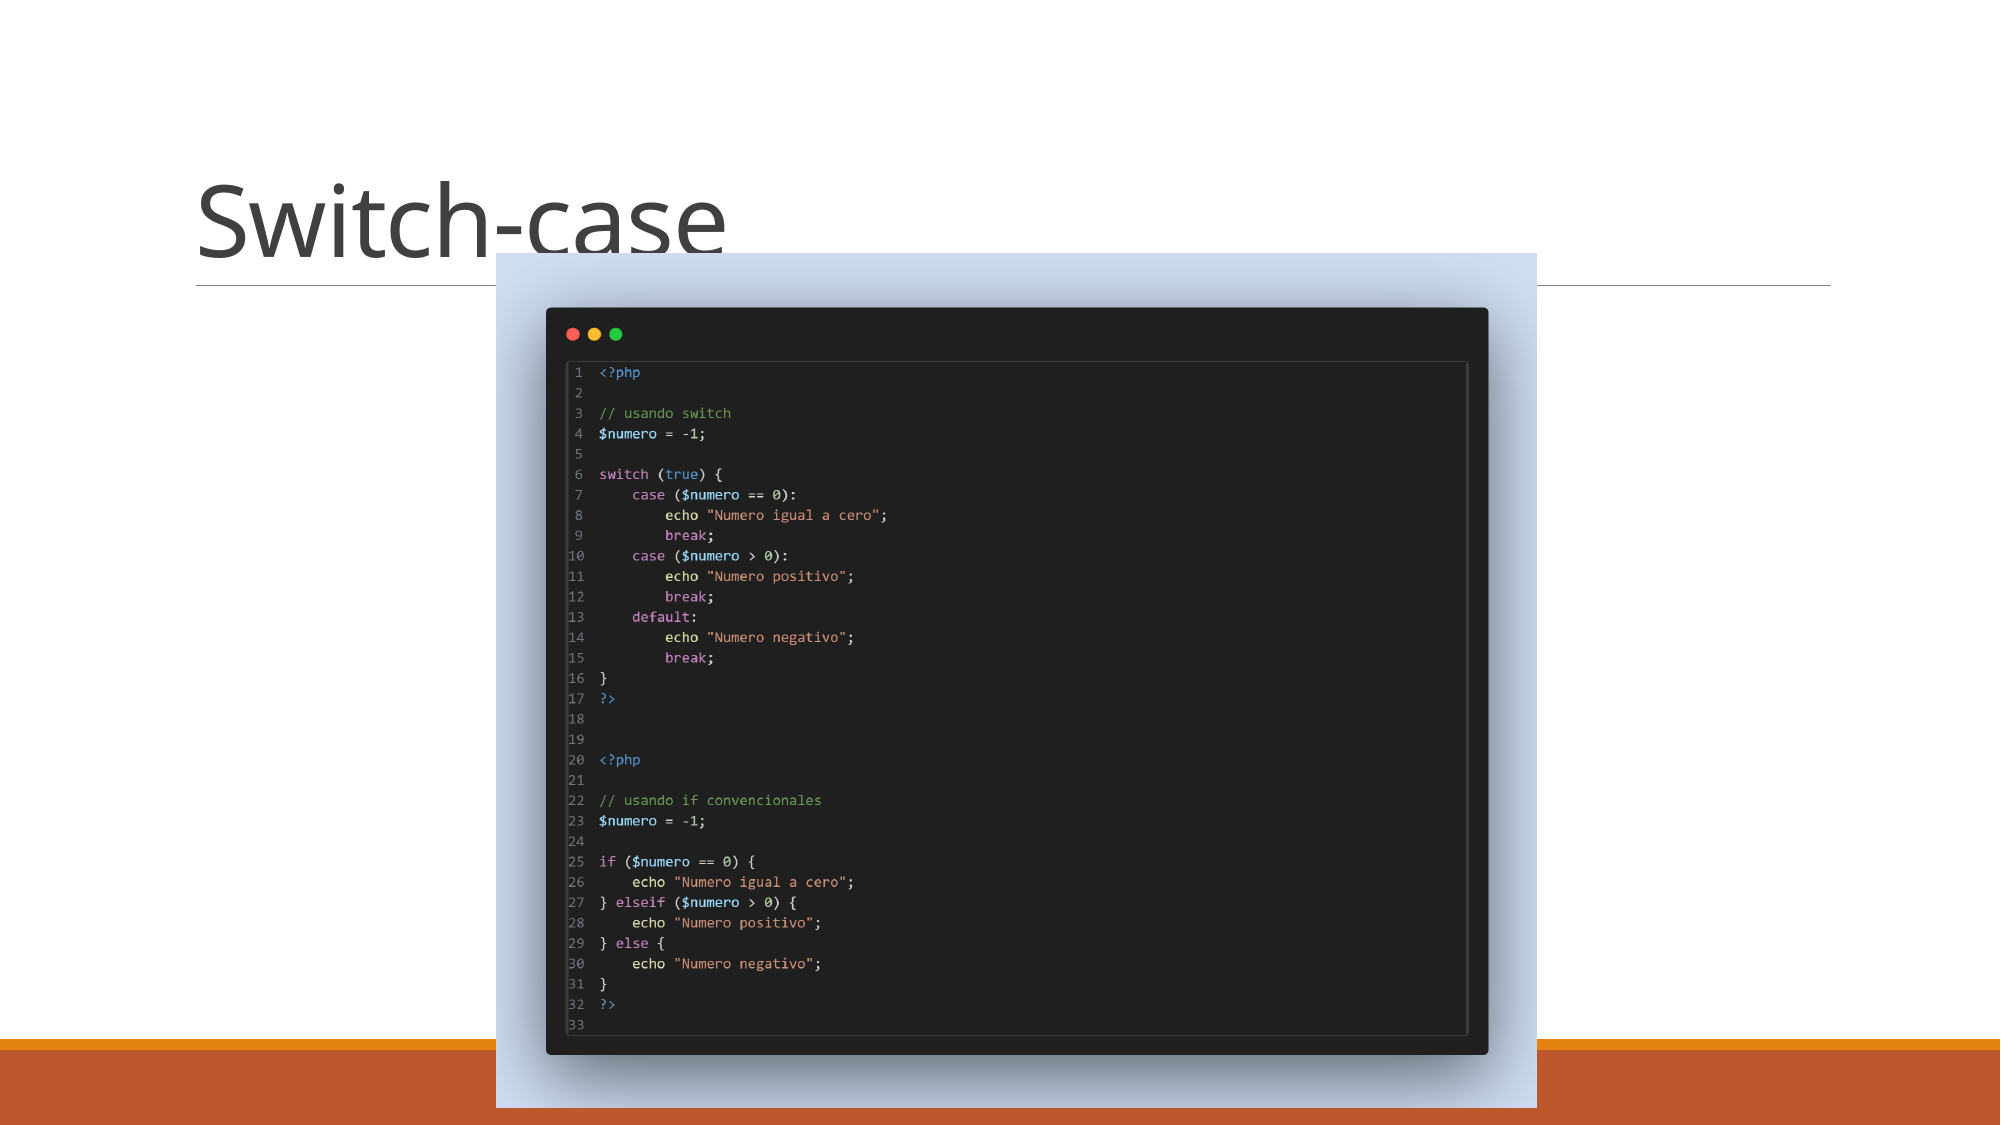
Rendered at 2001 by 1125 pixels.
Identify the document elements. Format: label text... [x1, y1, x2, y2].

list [495, 252, 1538, 1108]
title Switch-case [180, 47, 1830, 285]
